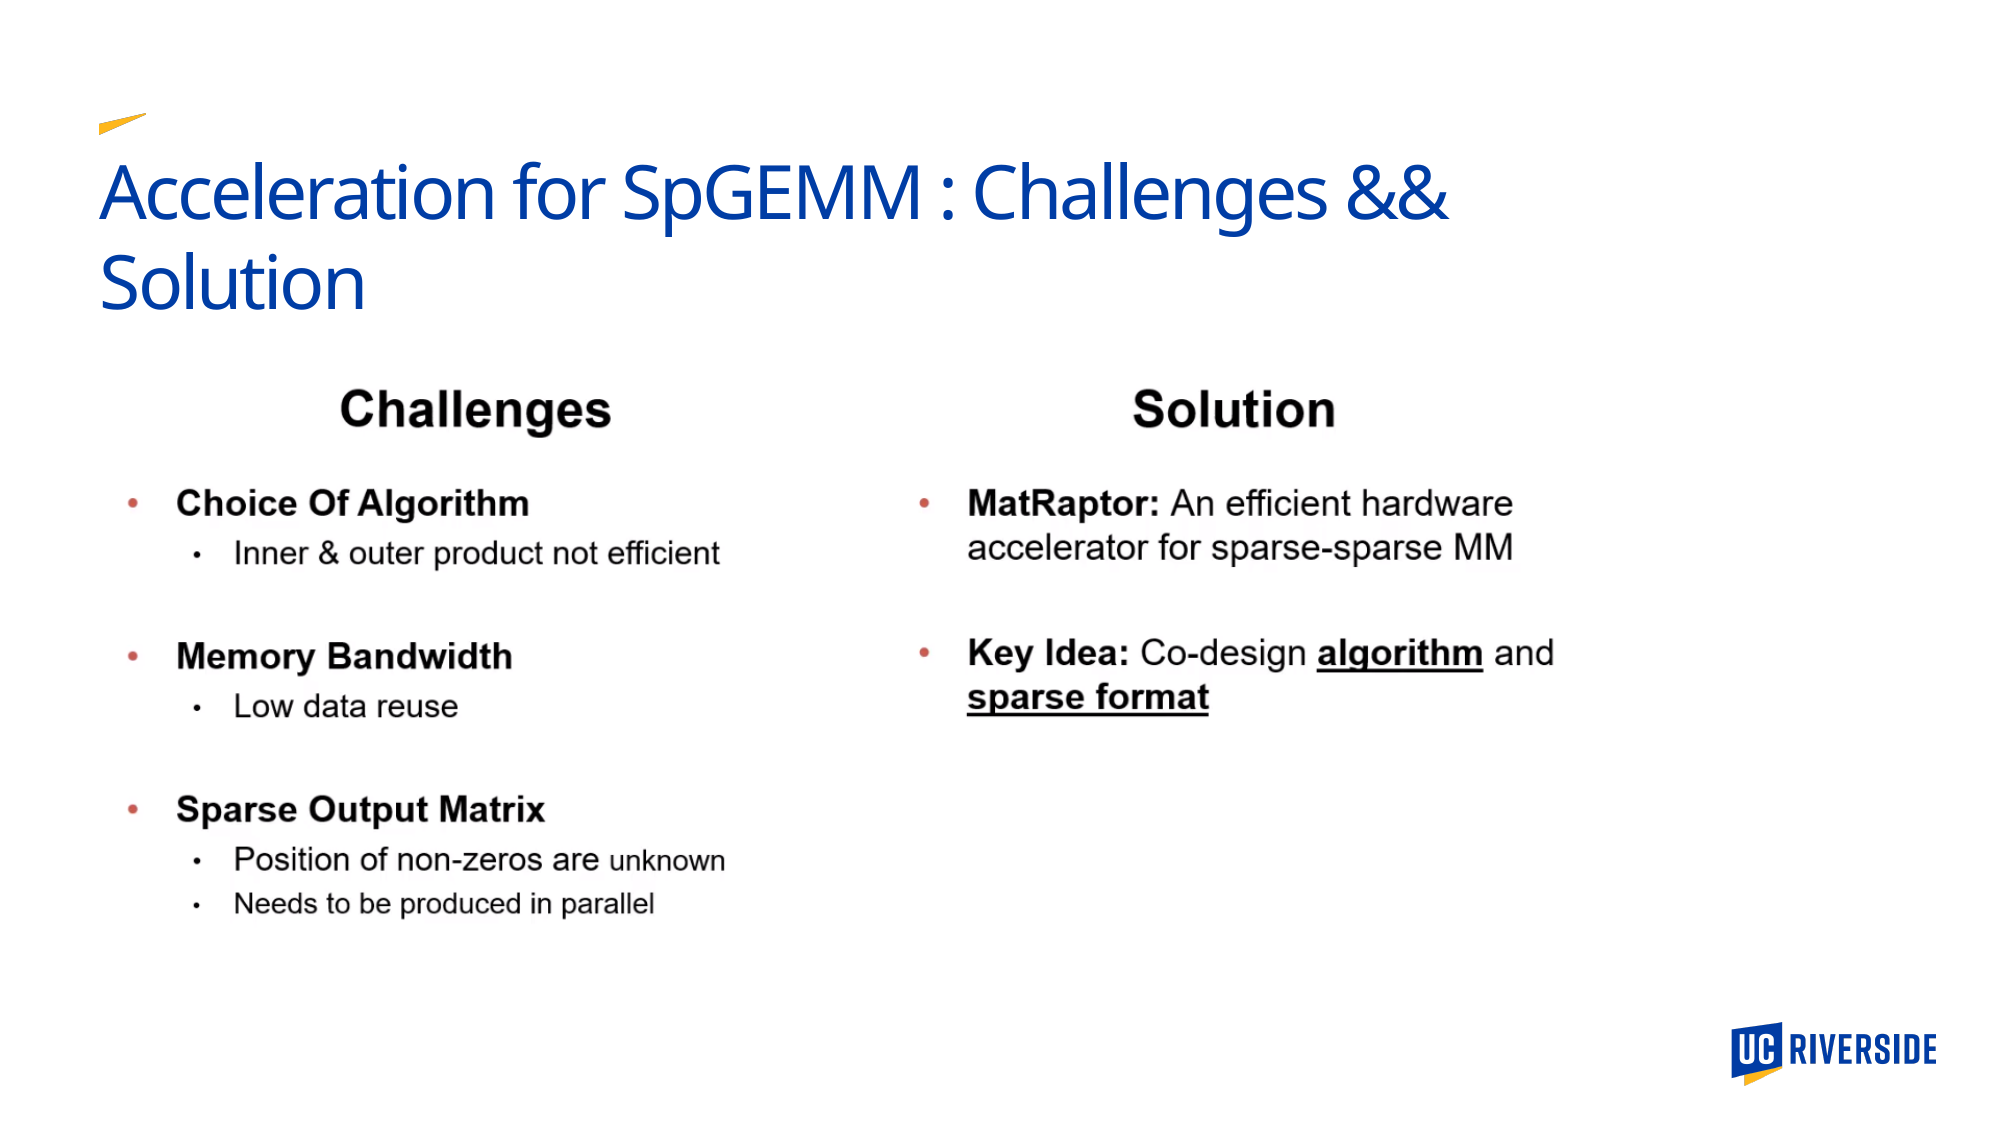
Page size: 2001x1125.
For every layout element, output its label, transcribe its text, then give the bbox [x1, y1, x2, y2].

text_box Acceleration for SpGEMM : Challenges && Solution [99, 144, 1713, 325]
picture [99, 113, 146, 135]
picture [121, 349, 1566, 999]
picture [1731, 1022, 1936, 1086]
